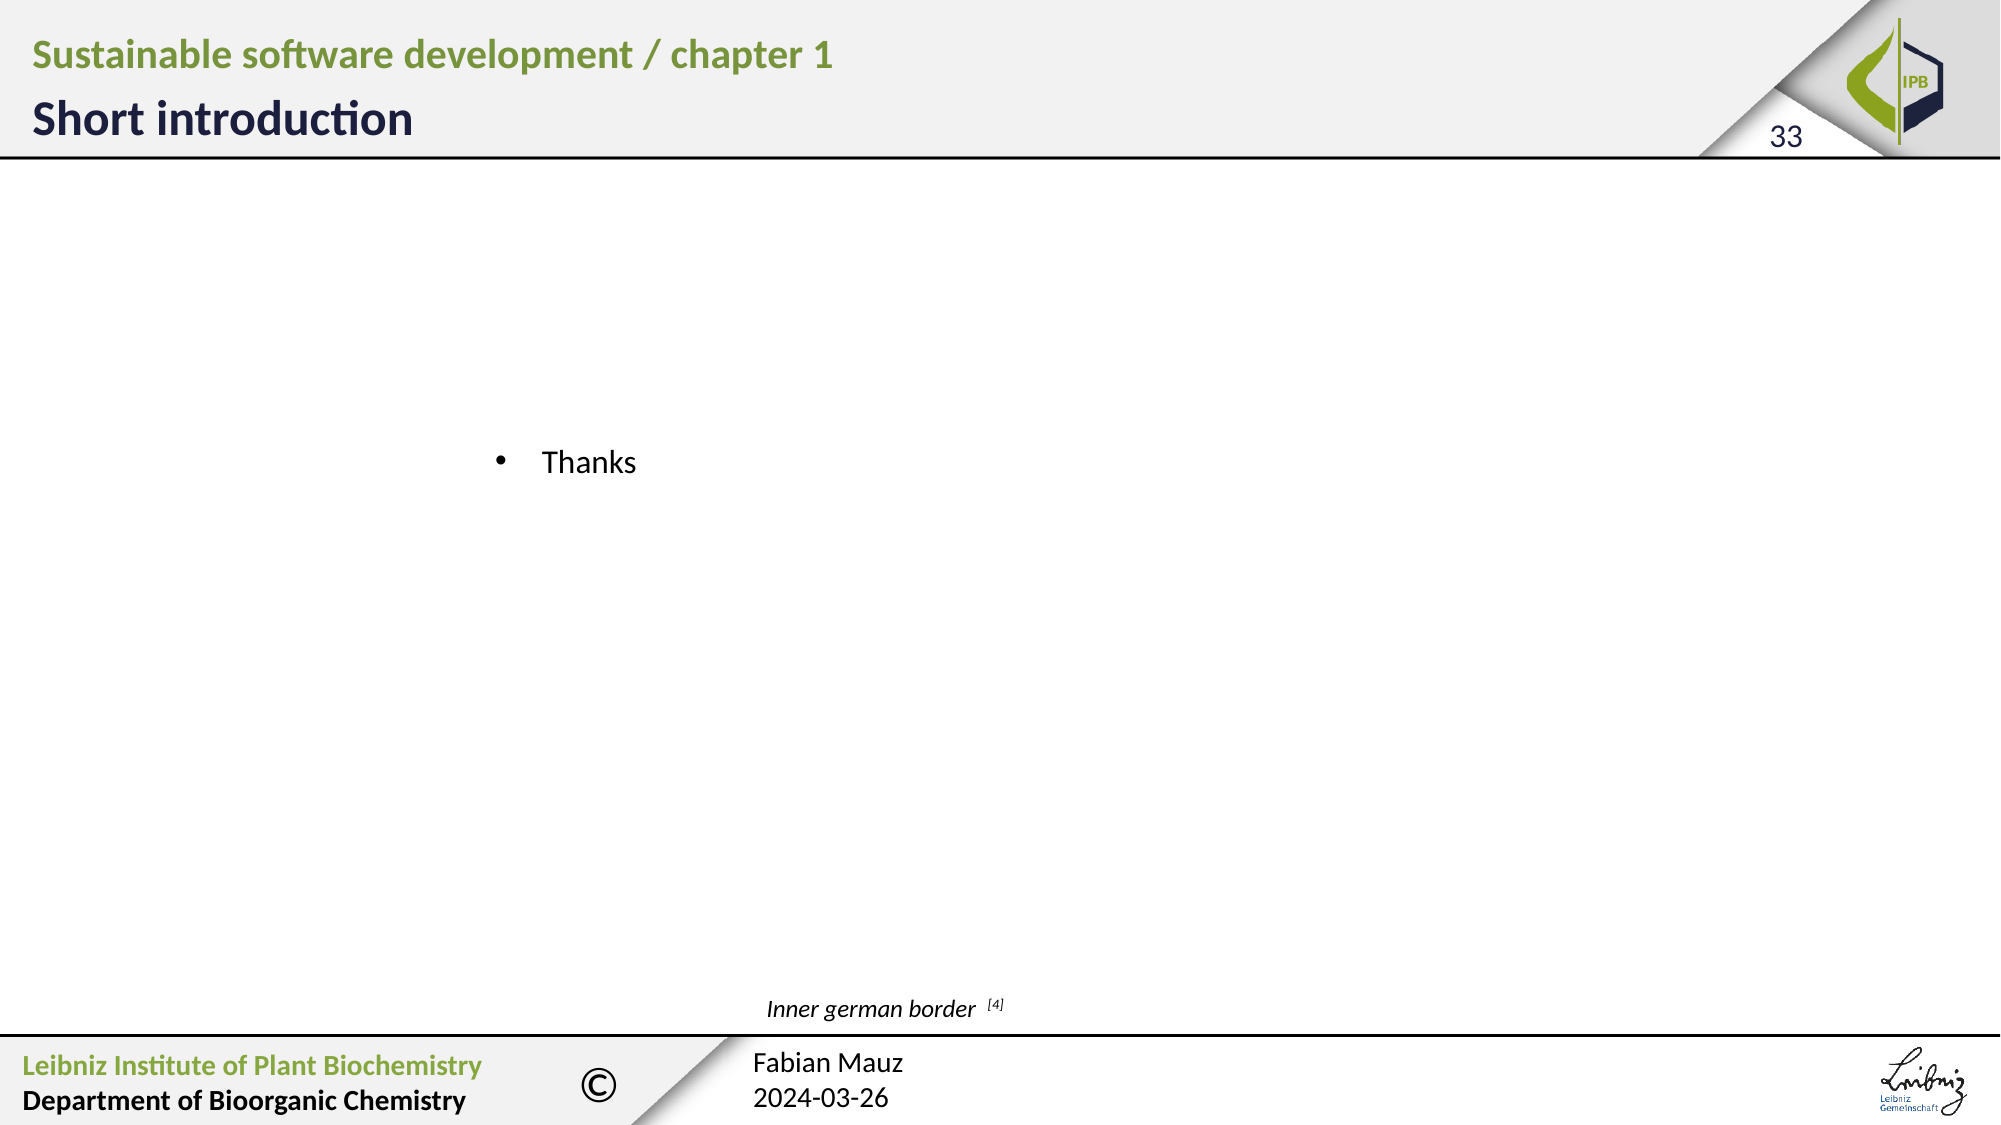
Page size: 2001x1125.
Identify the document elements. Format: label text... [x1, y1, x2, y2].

list Short introduction [17, 79, 1223, 149]
picture [0, 0, 2001, 1125]
text_box Inner german border [4] [751, 984, 1047, 1030]
text_box Thanks [480, 432, 1458, 533]
list Sustainable software development / chapter 1 [17, 19, 1223, 79]
